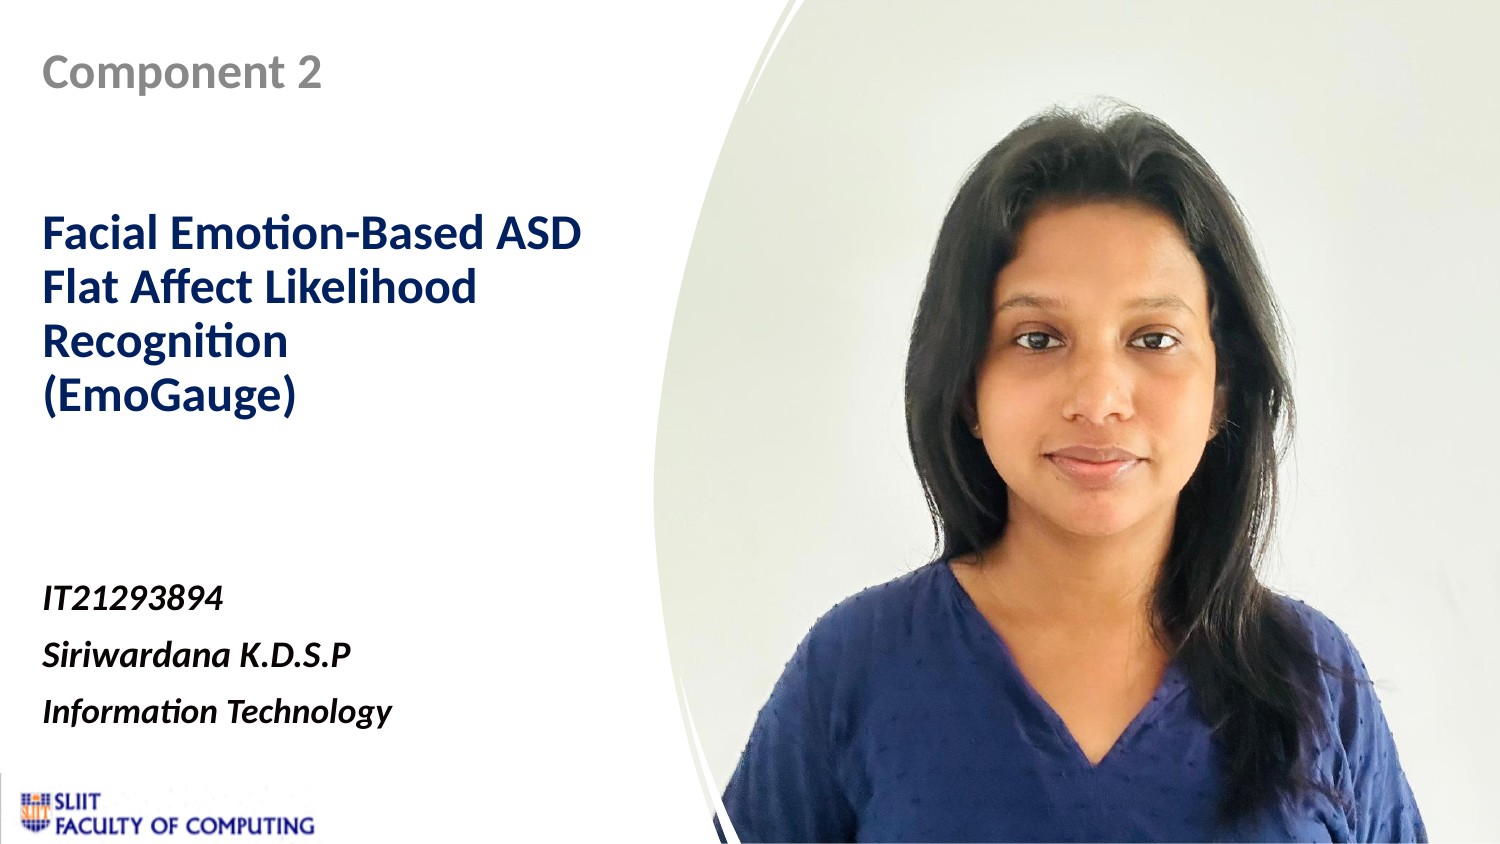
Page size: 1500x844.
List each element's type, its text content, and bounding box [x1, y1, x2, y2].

picture [653, 0, 1500, 844]
list IT21293894 Siriwardana K.D.S.P Information Technology [31, 572, 522, 844]
title Component 2 Facial Emotion-Based ASD Flat Affect Likelihood Recognition (EmoGauge) [31, 111, 608, 483]
picture [0, 773, 324, 844]
